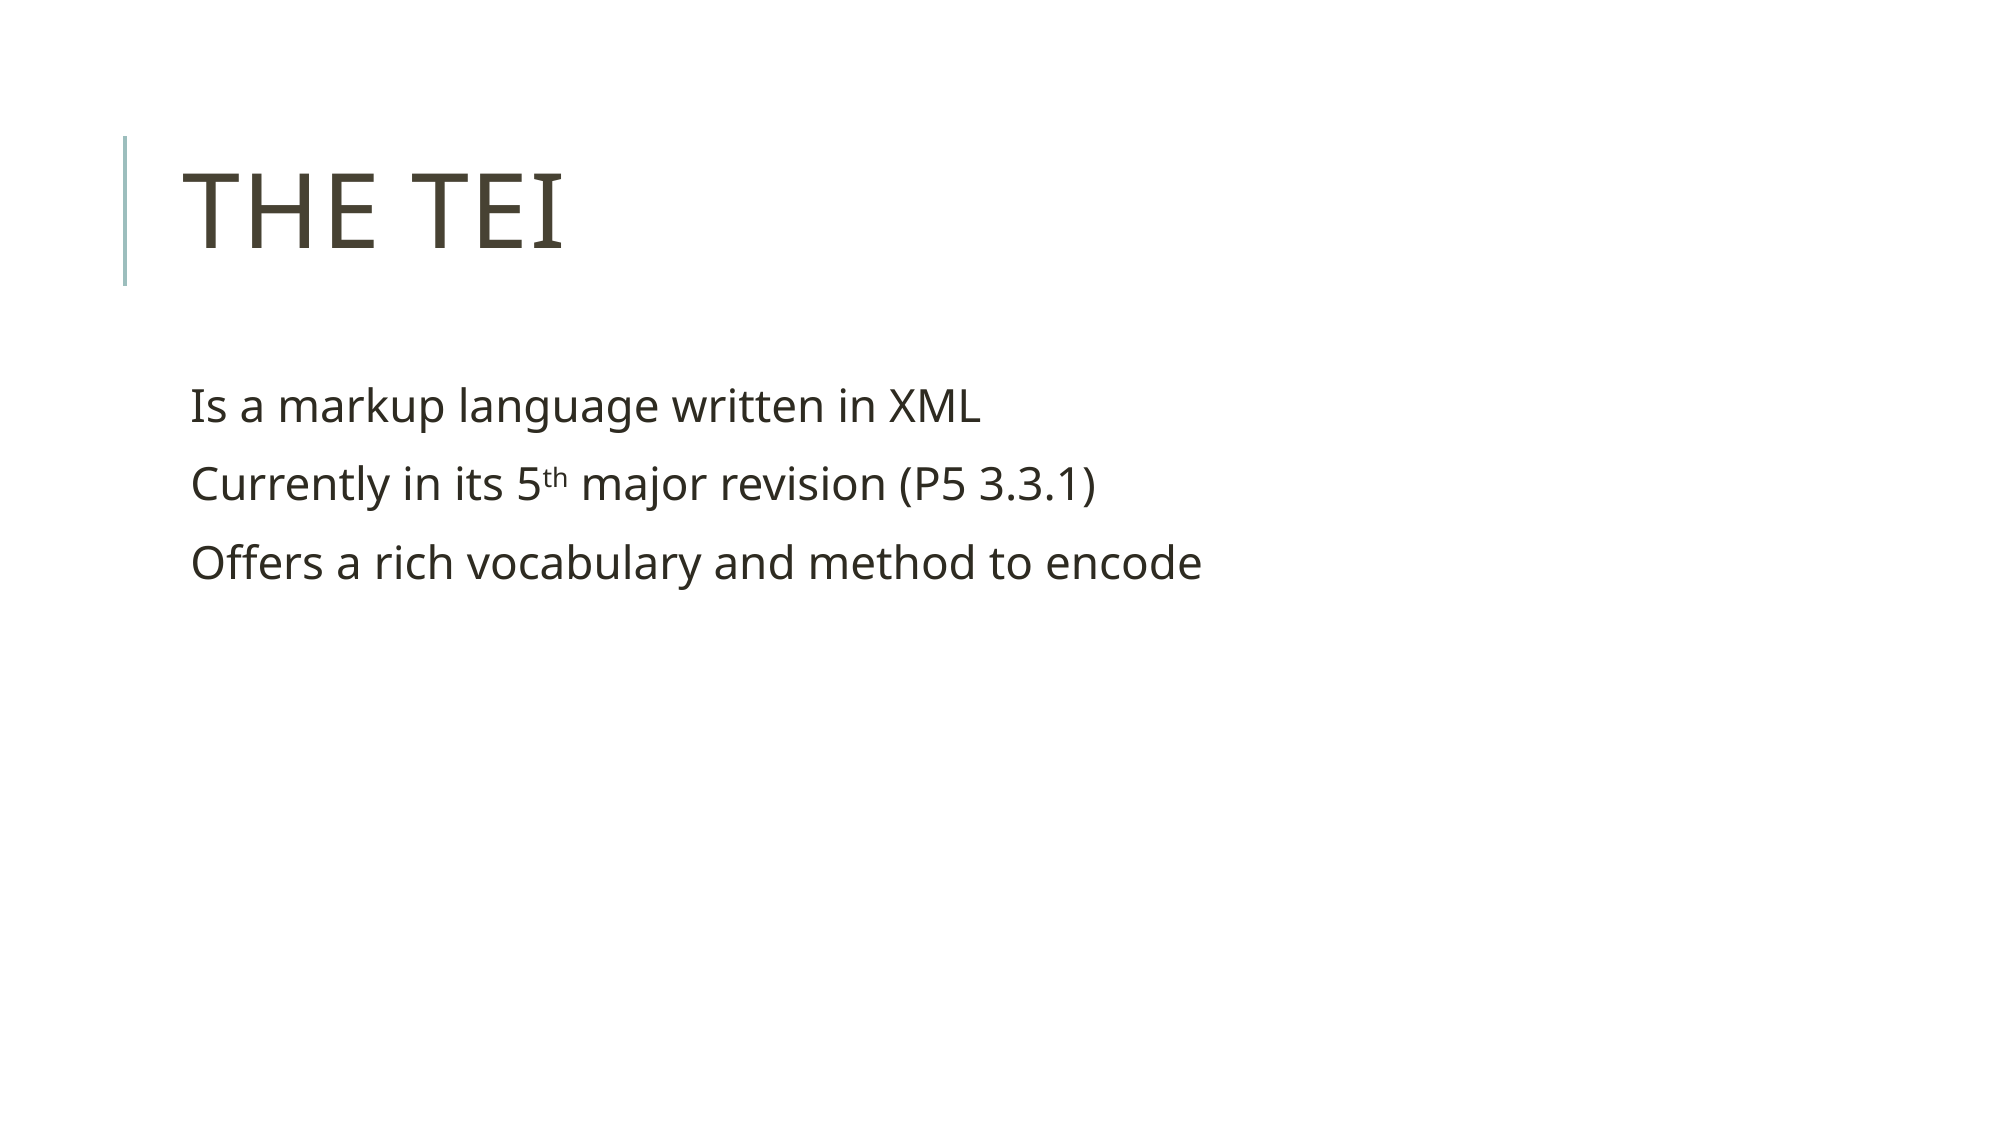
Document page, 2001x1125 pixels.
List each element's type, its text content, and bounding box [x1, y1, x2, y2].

list Is a markup language written in XML Currently in its 5th major revision (P5 3.3.1) Offers a rich vocabulary and method to encode [168, 375, 1763, 1035]
title The TEI [168, 96, 1763, 342]
